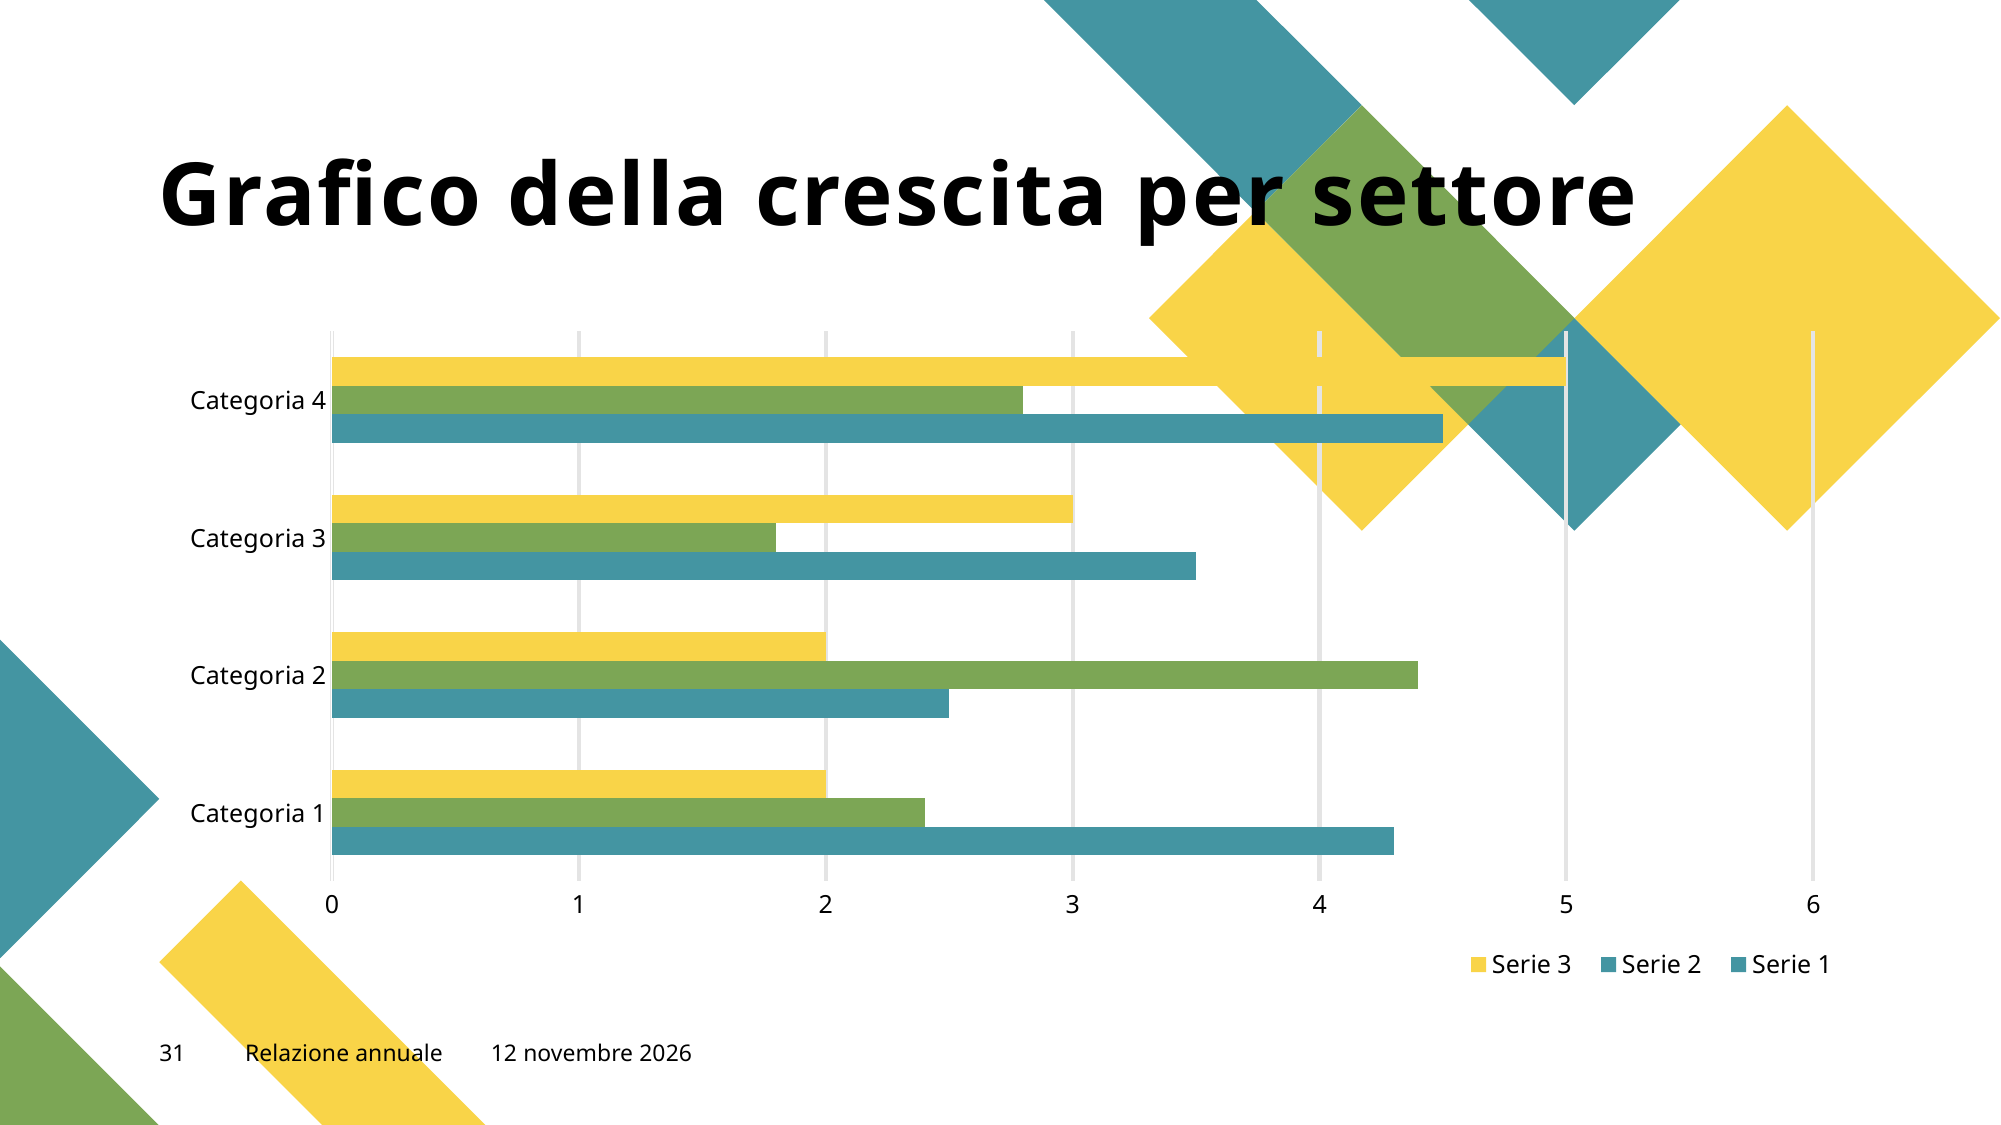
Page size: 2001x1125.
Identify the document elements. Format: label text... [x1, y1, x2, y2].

title Grafico della crescita per settore [158, 144, 1645, 245]
slide_number 31 [159, 1038, 245, 1080]
footer Relazione annuale [245, 1038, 490, 1080]
chart [156, 317, 1855, 993]
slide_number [490, 1038, 707, 1080]
